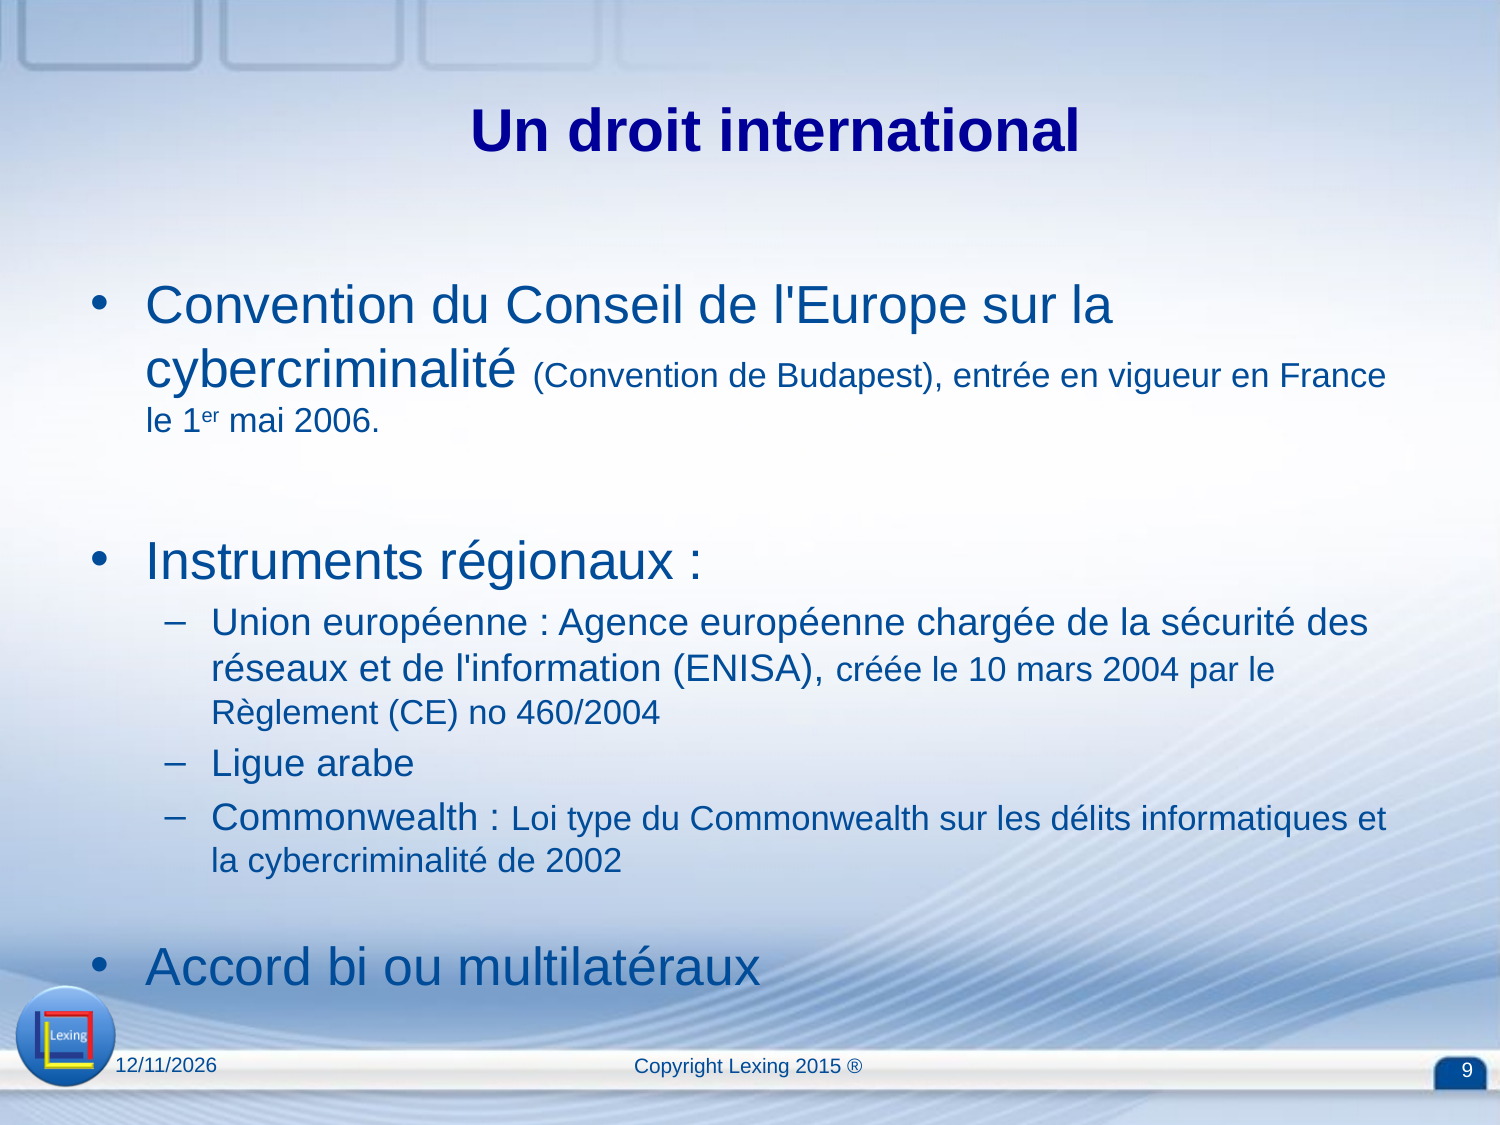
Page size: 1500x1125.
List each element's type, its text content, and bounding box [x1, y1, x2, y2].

footer Copyright Lexing 2015 ® [513, 1034, 989, 1095]
picture [0, 0, 1500, 1125]
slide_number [100, 1034, 254, 1094]
list Convention du Conseil de l'Europe sur la cybercriminalité (Convention de Budapest), entrée en vigueur en France le 1er mai 2006. Instruments régionaux : Union européenne : Agence européenne chargée de la sécurité des réseaux et de l'information (ENISA), créée le 10 mars 2004 par le Règlement (CE) no 460/2004 Ligue arabe Commonwealth : Loi type du Commonwealth sur les délits informatiques et la cybercriminalité de 2002 Accord bi ou multilatéraux [74, 262, 1426, 1006]
title Un droit international [79, 31, 1455, 220]
slide_number 9 [1387, 1034, 1489, 1103]
